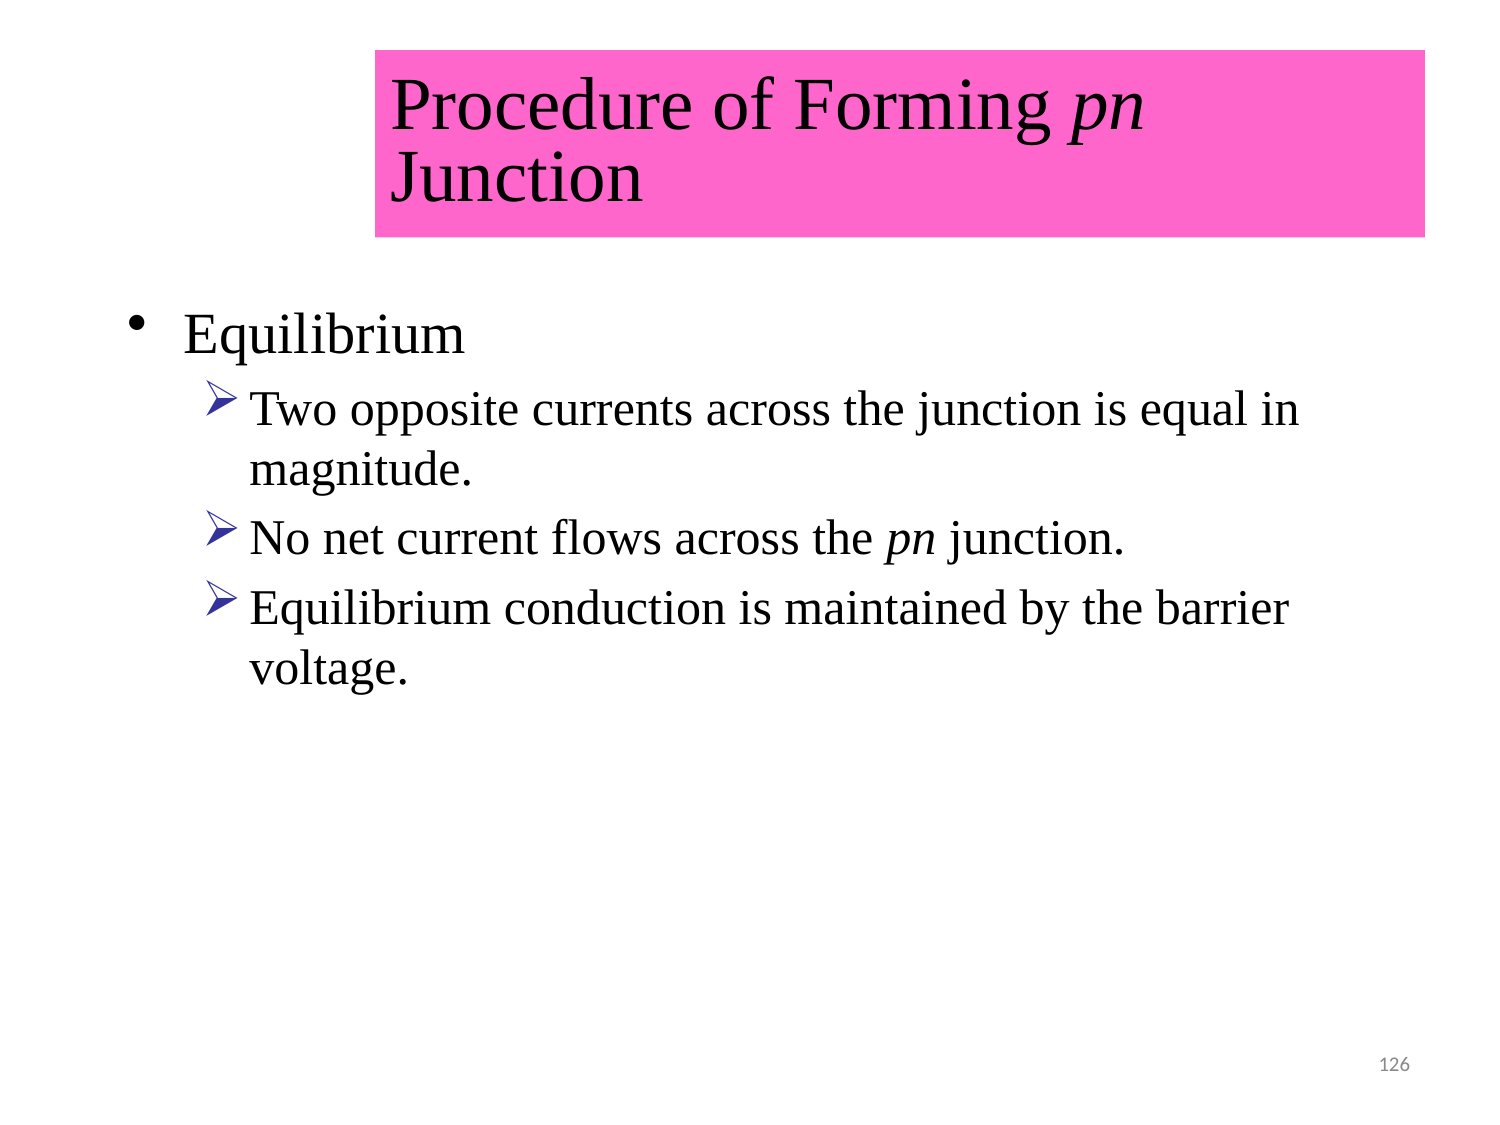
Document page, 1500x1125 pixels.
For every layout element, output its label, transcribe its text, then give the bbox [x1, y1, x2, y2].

slide_number 126 [1074, 1042, 1426, 1103]
title Procedure of Forming pn Junction [374, 49, 1426, 238]
list Equilibrium Two opposite currents across the junction is equal in magnitude. No net current flows across the pn junction. Equilibrium conduction is maintained by the barrier voltage. [112, 287, 1388, 1001]
